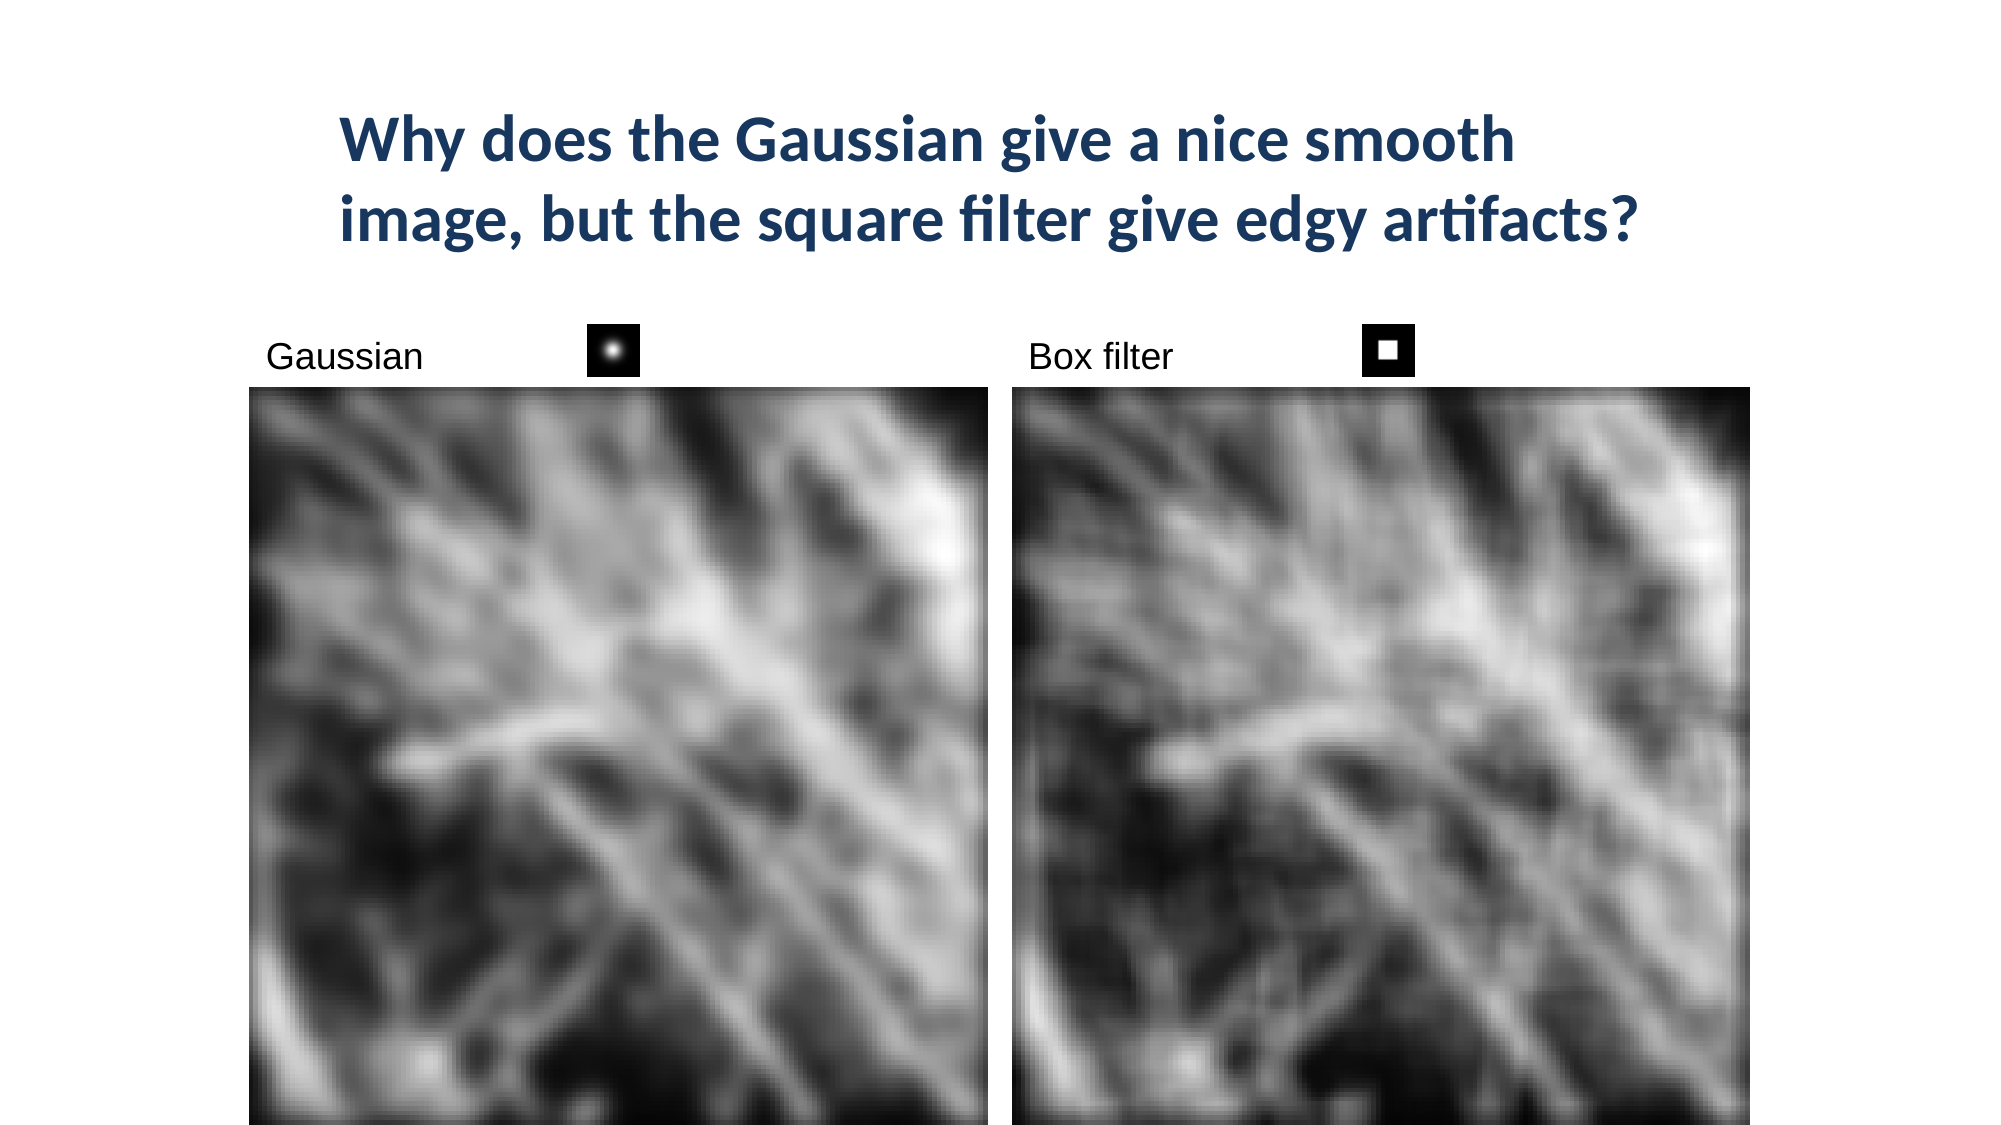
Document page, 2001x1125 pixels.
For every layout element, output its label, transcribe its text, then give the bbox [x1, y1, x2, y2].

picture [249, 387, 988, 1125]
text_box Gaussian [251, 324, 439, 385]
picture [1362, 324, 1415, 378]
picture [1012, 387, 1751, 1125]
picture [587, 324, 640, 378]
text_box Box filter [1013, 324, 1189, 385]
list Why does the Gaussian give a nice smooth image, but the square filter give edgy artifacts? [324, 87, 1675, 930]
